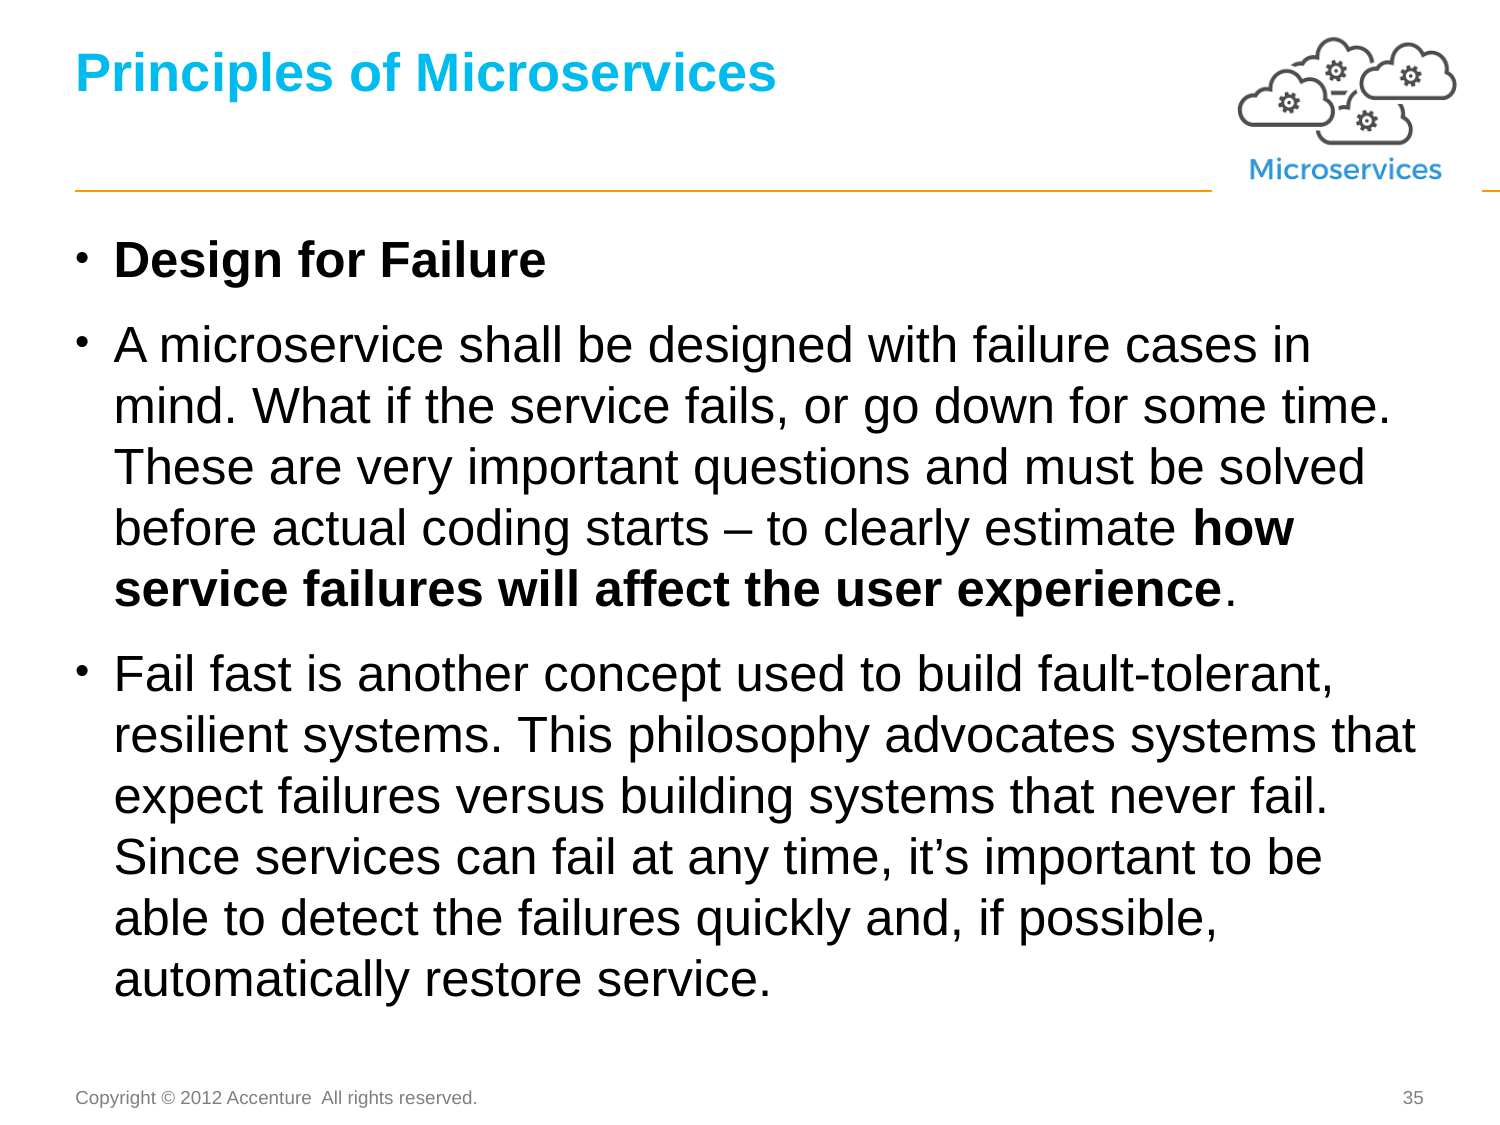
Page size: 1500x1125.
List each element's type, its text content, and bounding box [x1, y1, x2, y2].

title Principles of Microservices [75, 27, 1422, 157]
list Design for Failure A microservice shall be designed with failure cases in mind. What if the service fails, or go down for some time. These are very important questions and must be solved before actual coding starts – to clearly estimate how service failures will affect the user experience. Fail fast is another concept used to build fault-tolerant, resilient systems. This philosophy advocates systems that expect failures versus building systems that never fail. Since services can fail at any time, it’s important to be able to detect the failures quickly and, if possible, automatically restore service. [75, 226, 1425, 1018]
picture [1212, 1, 1482, 203]
